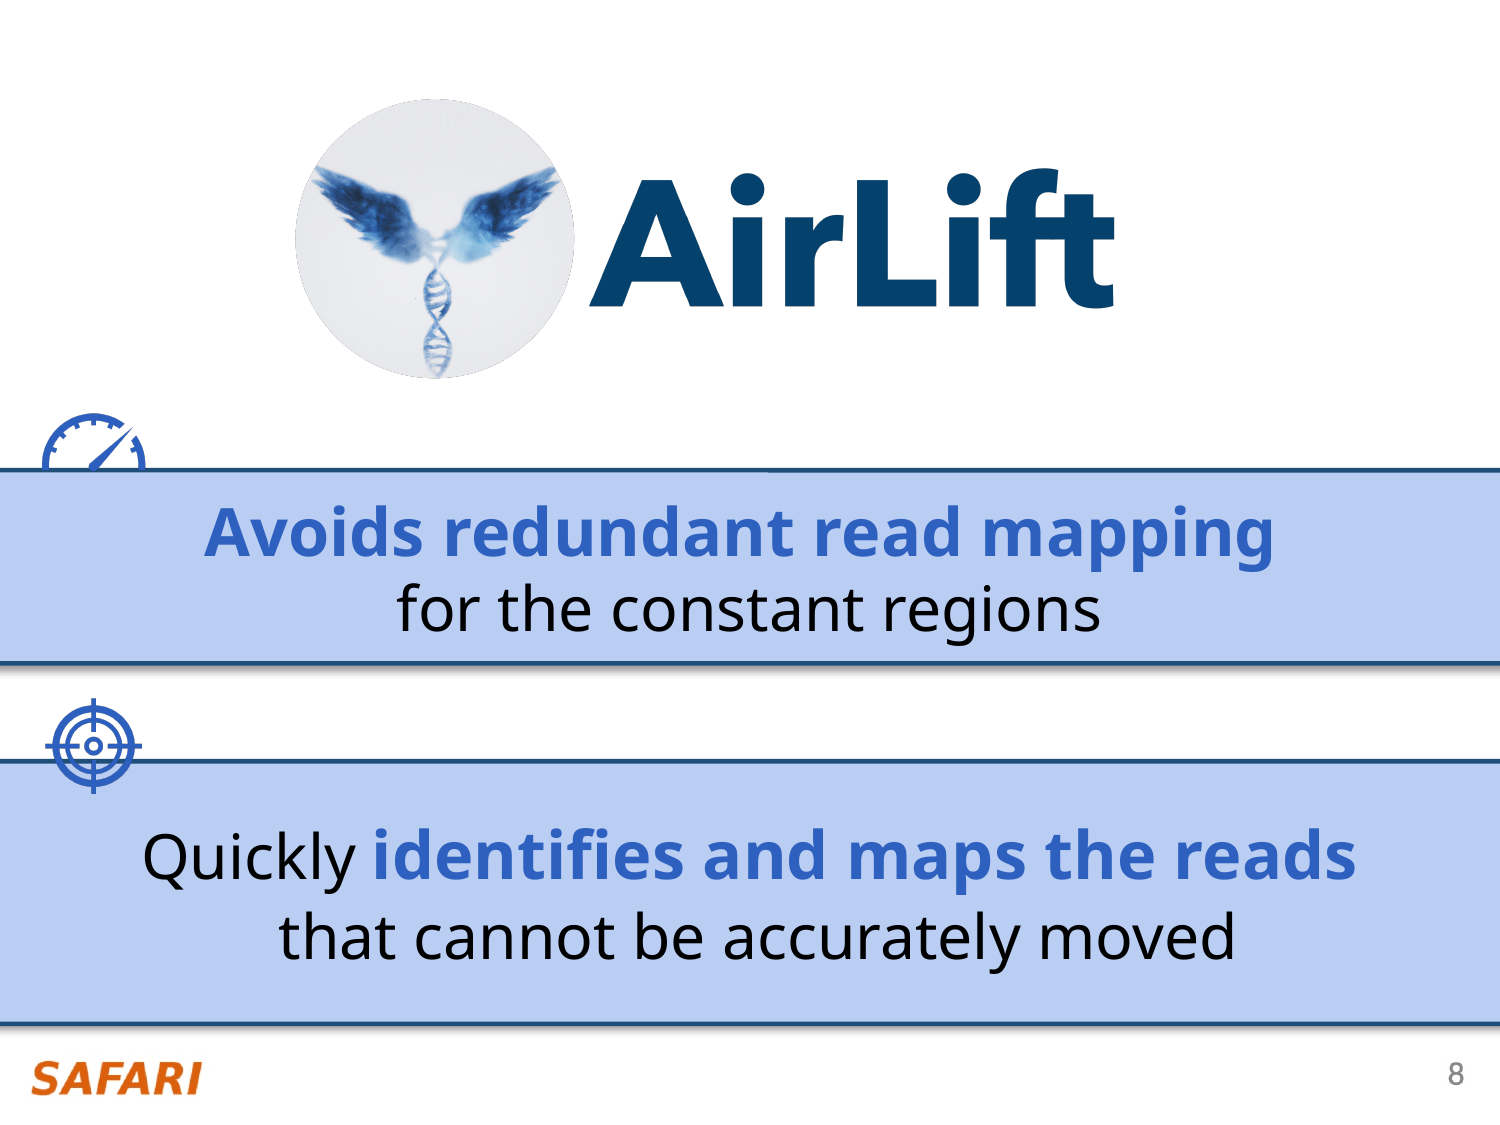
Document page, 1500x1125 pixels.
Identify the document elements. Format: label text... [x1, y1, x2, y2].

text_box Quickly identifies and maps the reads that cannot be accurately moved [0, 760, 1500, 1025]
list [19, 1053, 1480, 1102]
picture [37, 690, 150, 802]
picture [275, 80, 1224, 471]
text_box Avoids redundant read mapping for the constant regions [0, 469, 1500, 665]
picture [37, 385, 150, 498]
